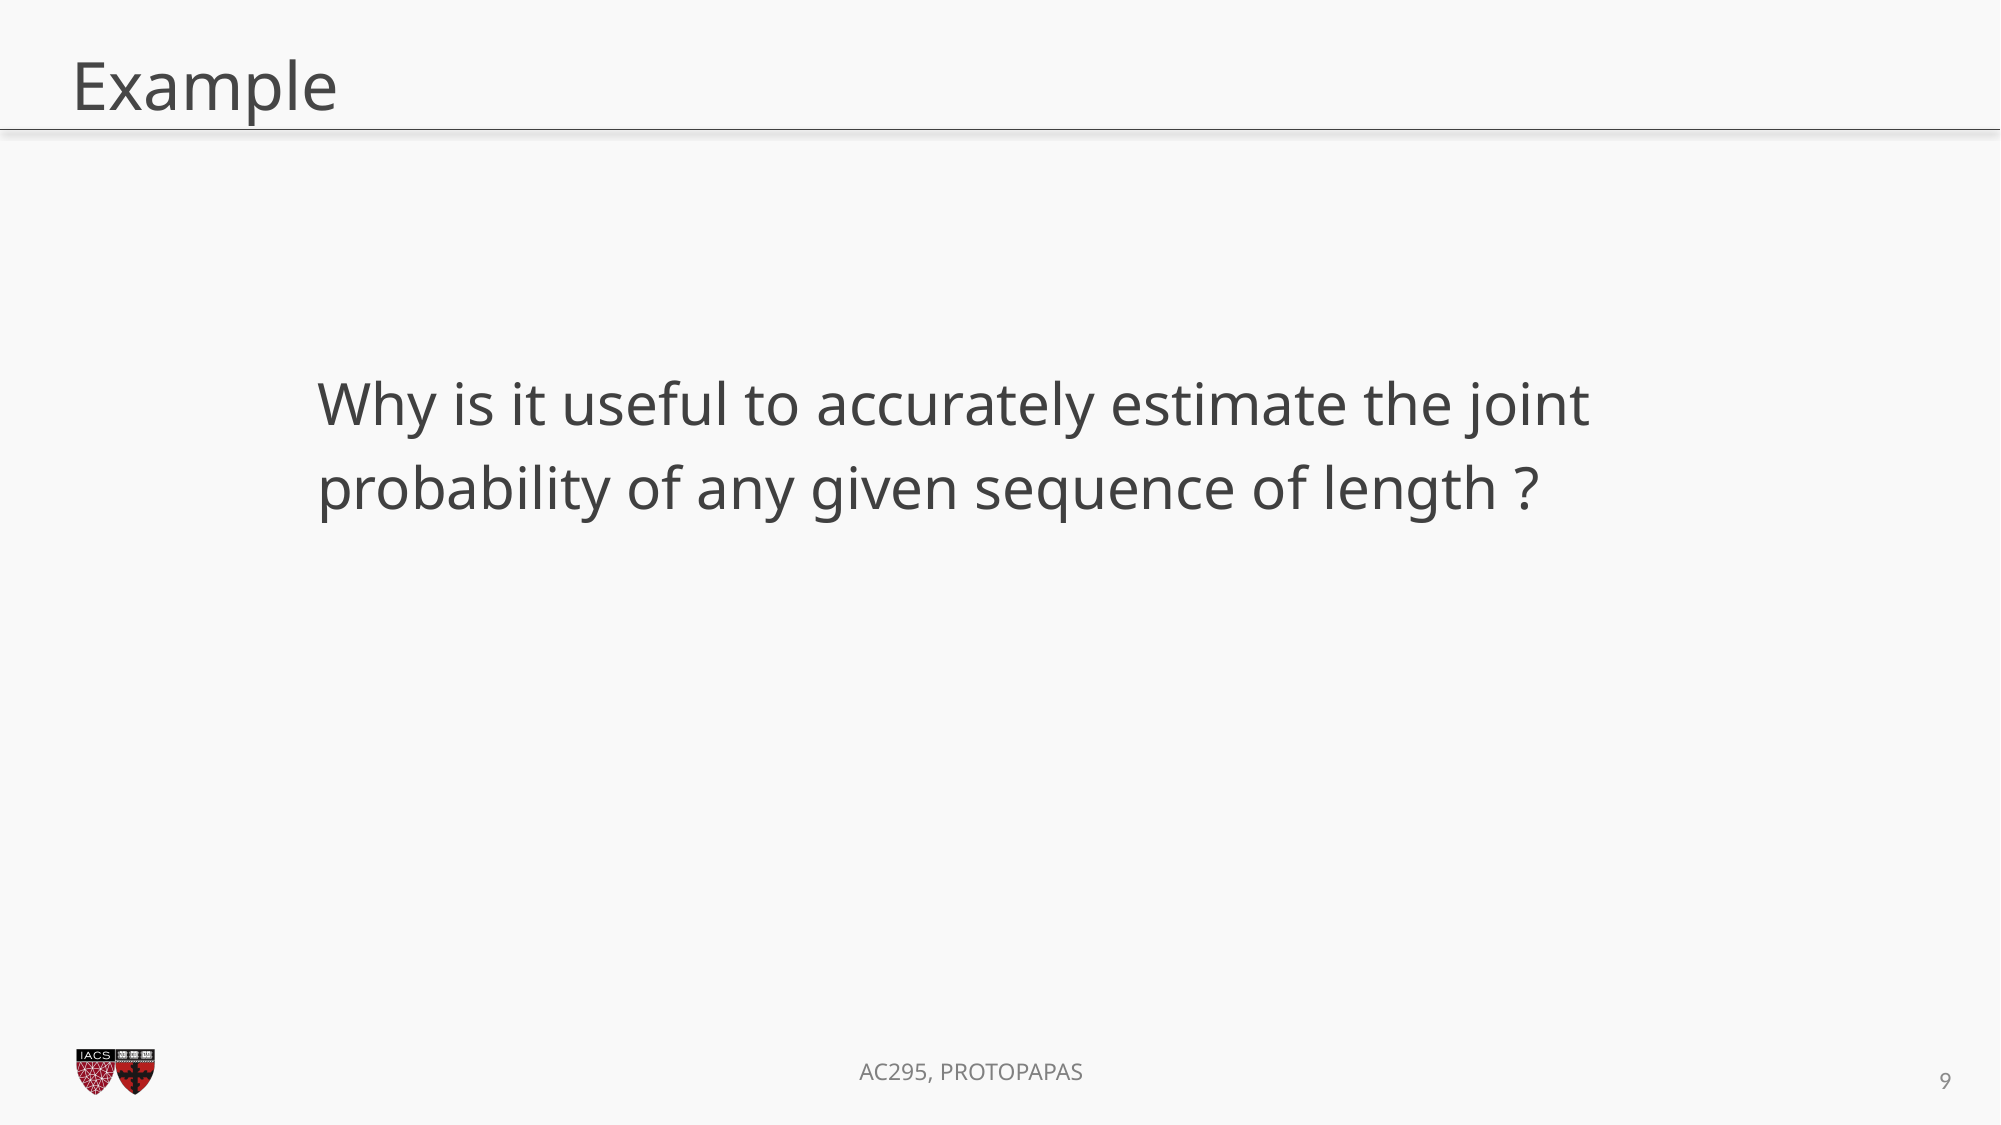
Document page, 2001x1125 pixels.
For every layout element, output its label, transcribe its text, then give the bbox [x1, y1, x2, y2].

title Example [56, 36, 1524, 227]
picture [75, 1049, 155, 1095]
slide_number 9 [1500, 1050, 1967, 1110]
